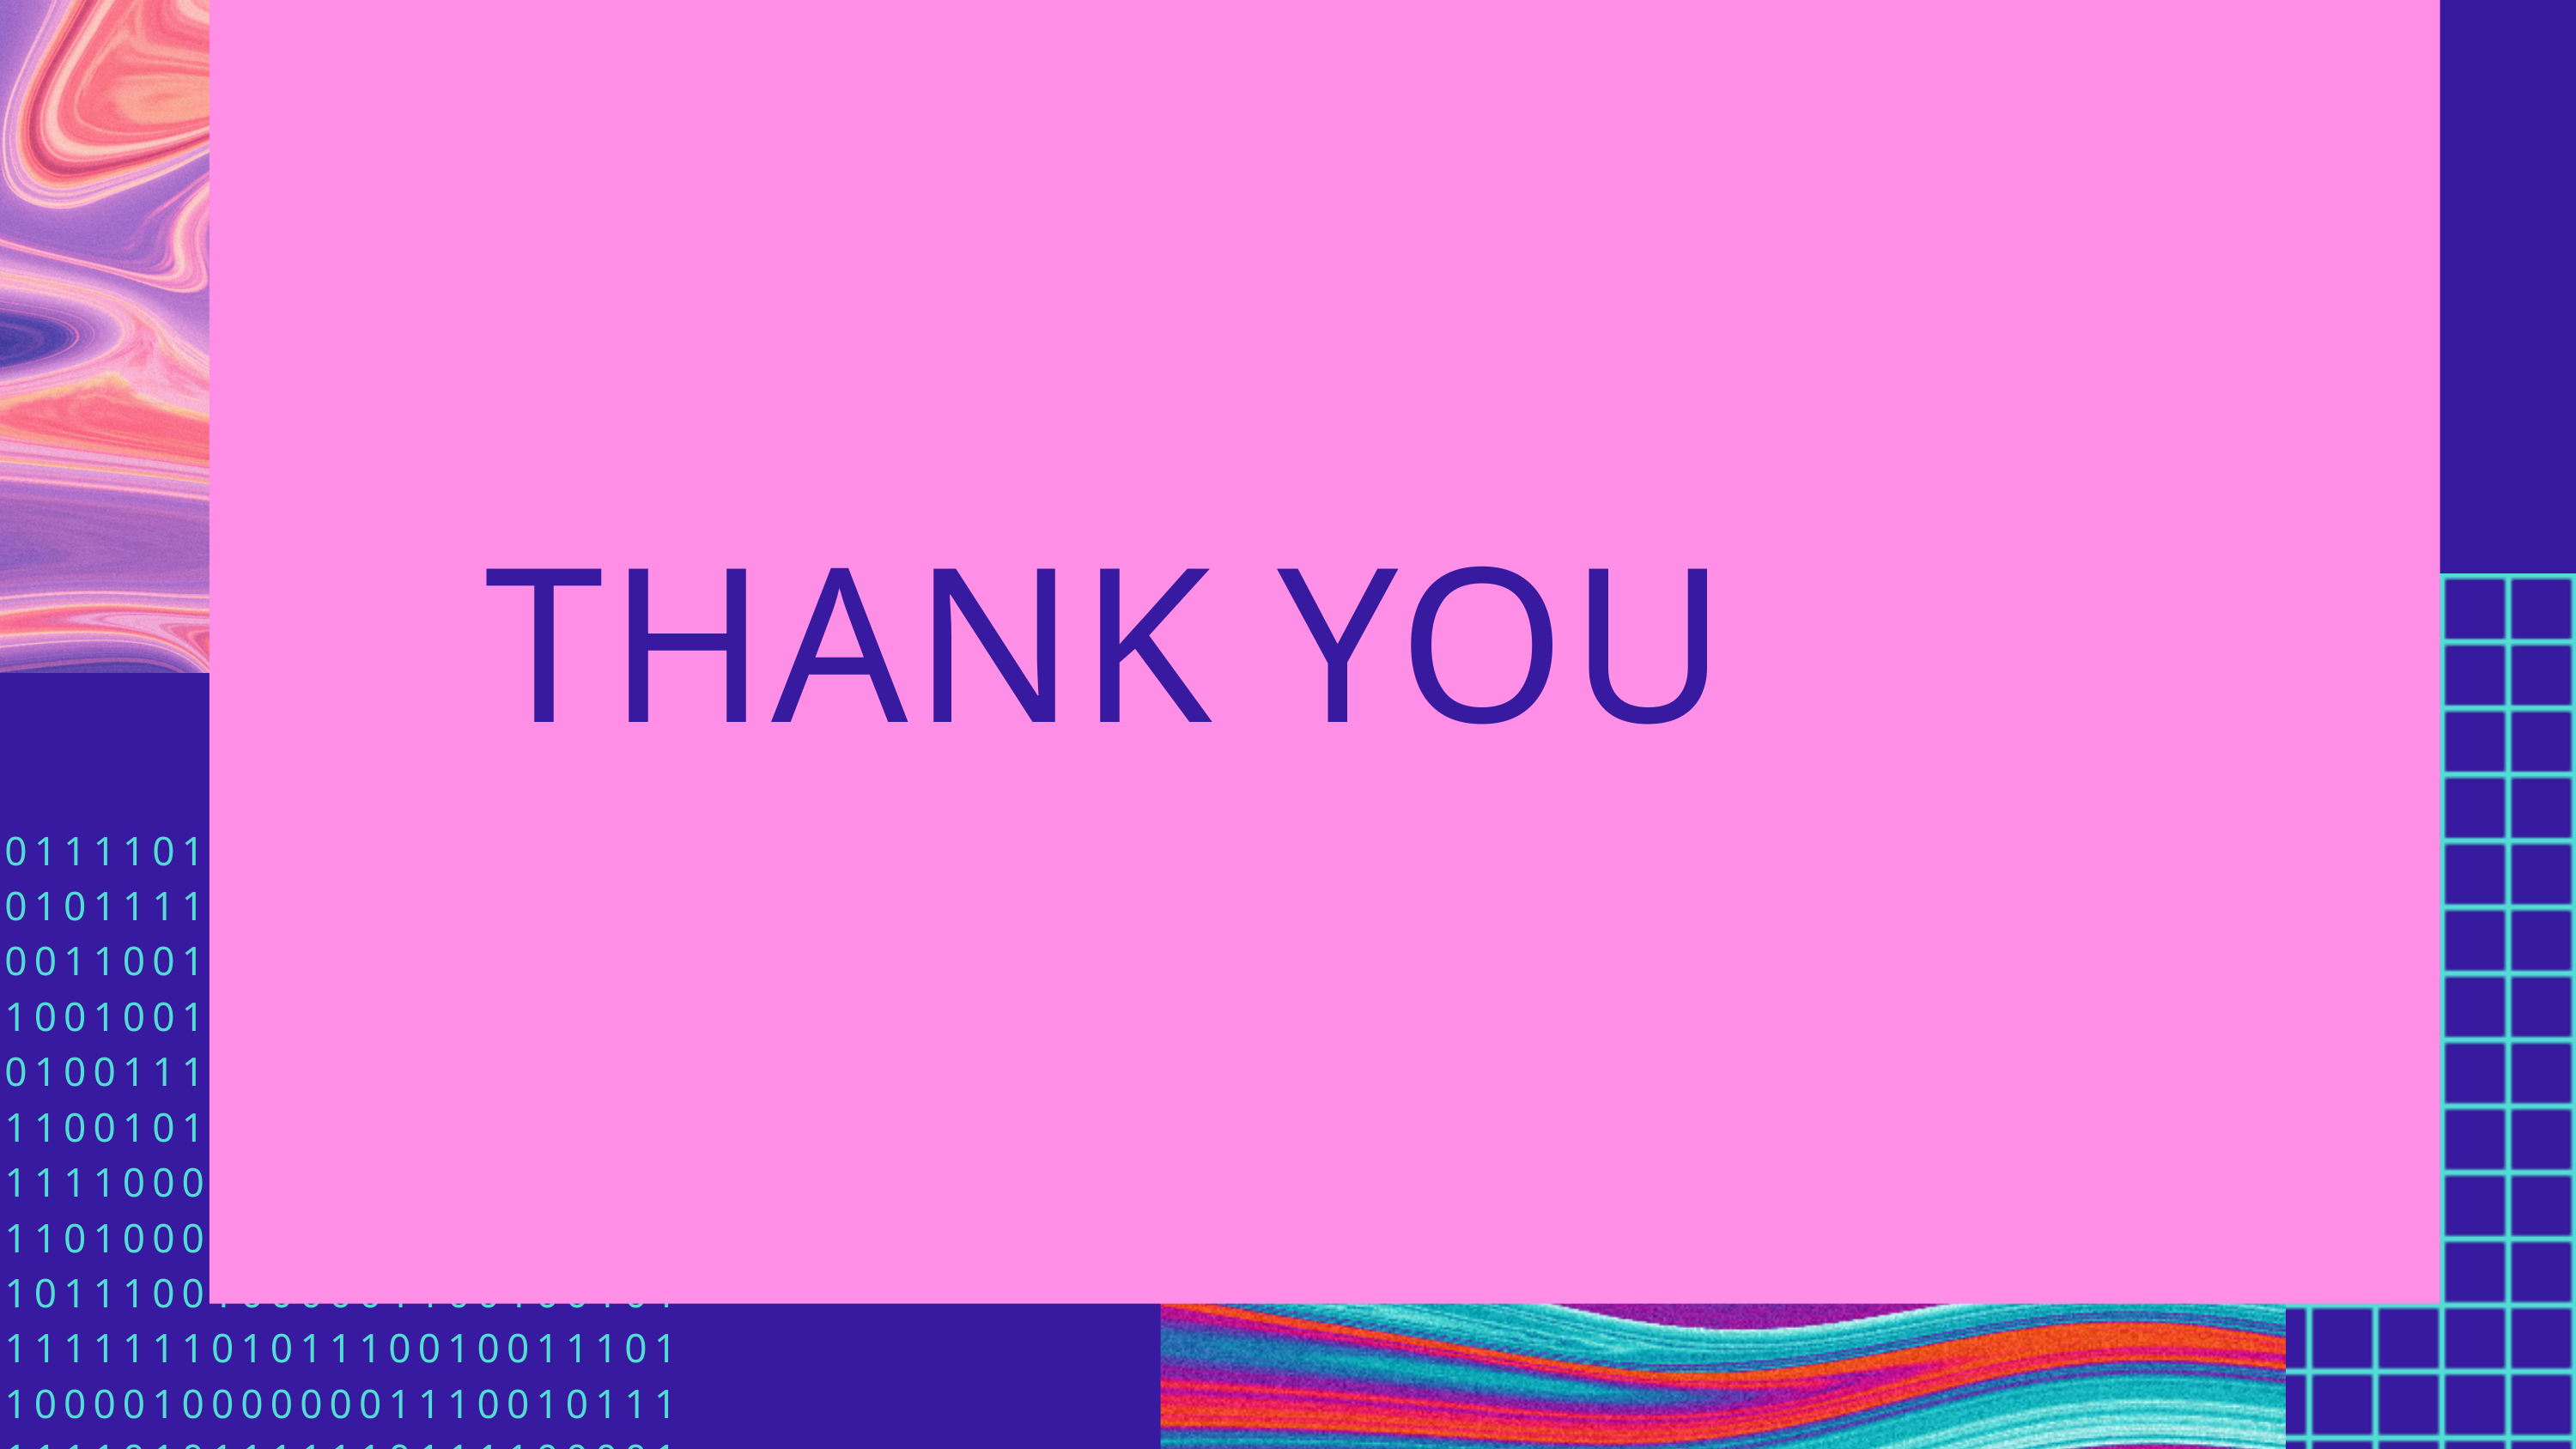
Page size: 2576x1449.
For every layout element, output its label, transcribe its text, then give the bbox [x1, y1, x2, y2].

text_box [209, 0, 2440, 1304]
text_box THANK YOU [485, 500, 2165, 766]
picture [1160, 573, 2576, 1449]
picture [0, 0, 447, 674]
text_box 1011000111101011111101111000010101001011110101011011010001011011001100100111010101110010000011001001011111101111111010111001001110110100010000100000001110010111011000111101011111101111000010101001011110101011011010001011011001100100111010101110010000011001001011111101111111010111001001110110100010000100000001110010111011000111101011111101111000010101001011110101011101100011110101111110111100001010100101111010 [0, 817, 684, 1449]
